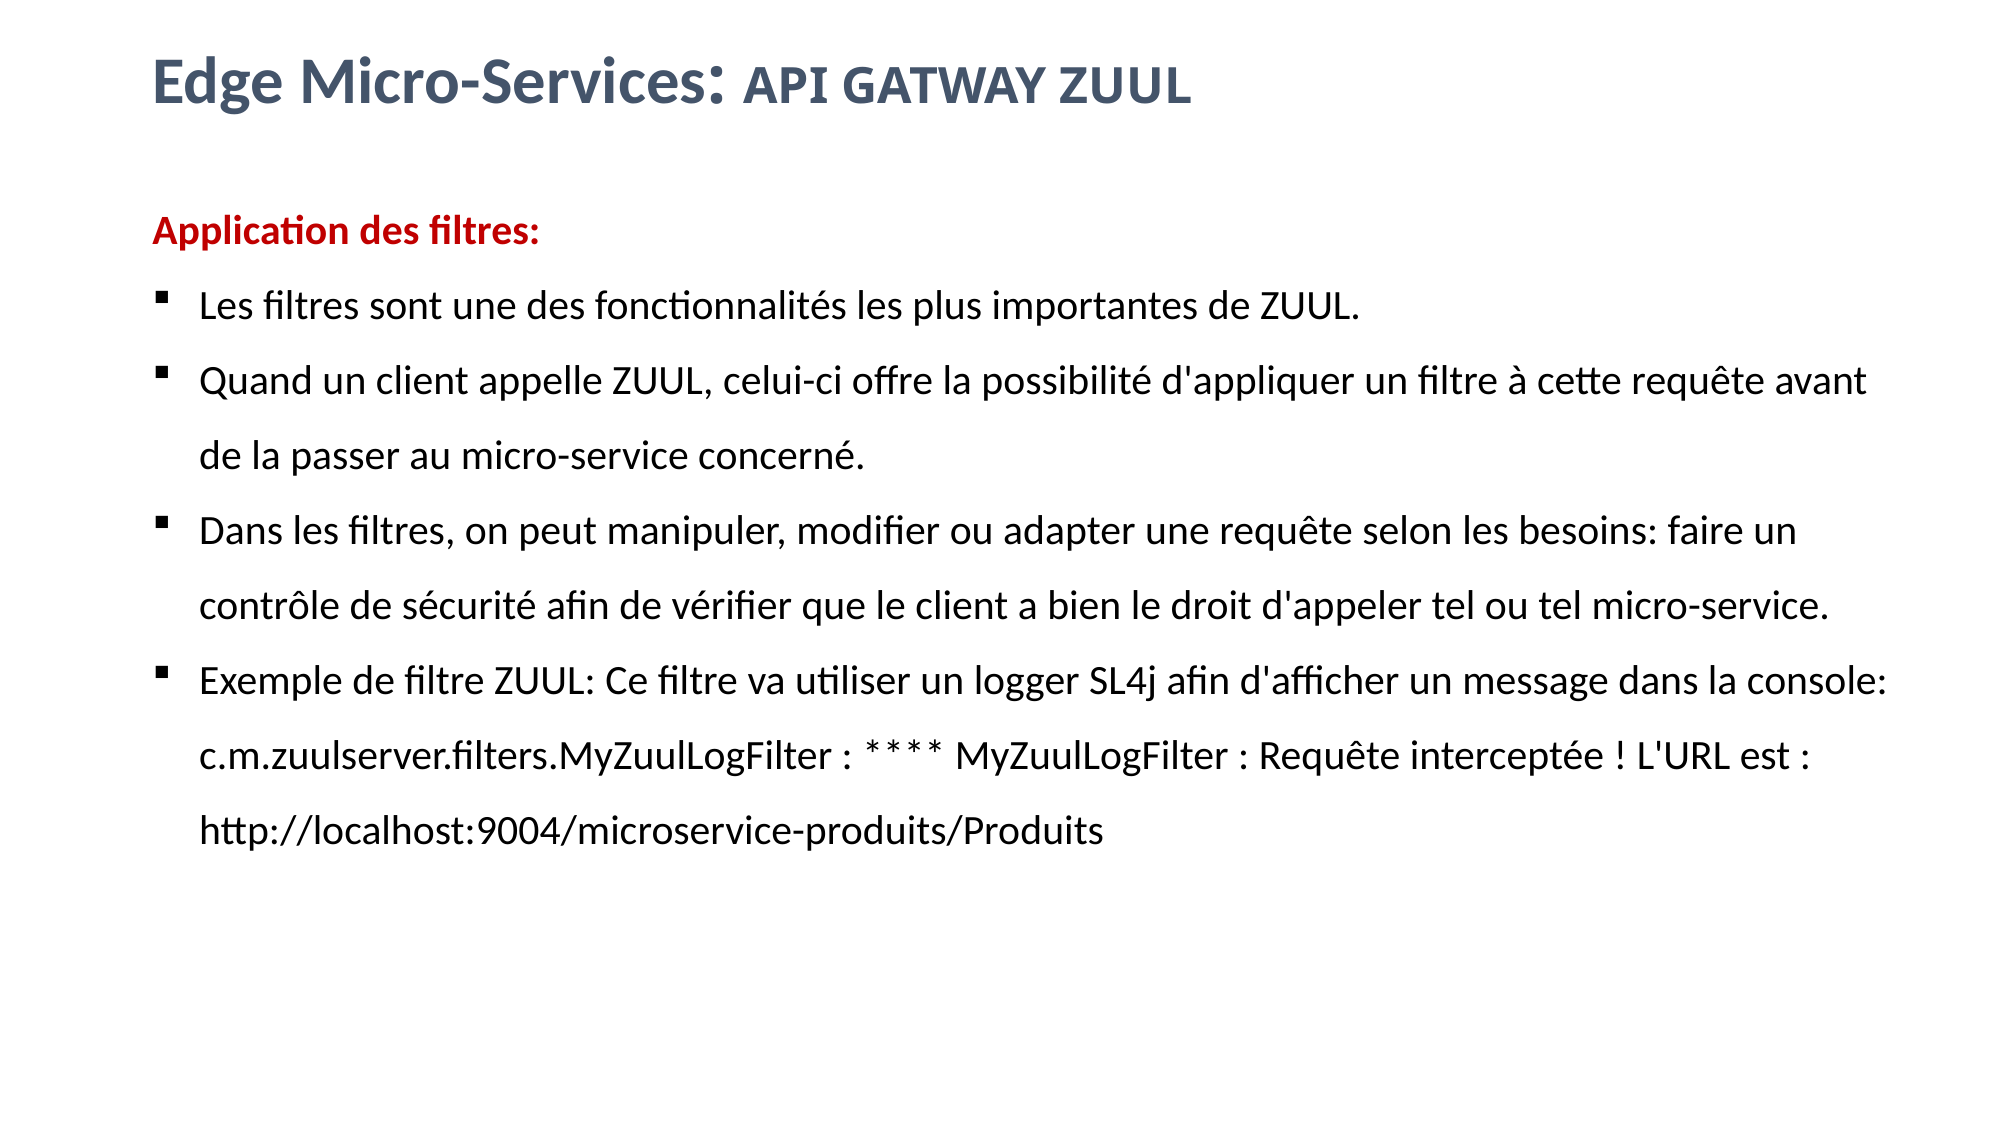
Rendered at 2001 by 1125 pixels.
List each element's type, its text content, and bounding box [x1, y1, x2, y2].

text_box Application des filtres: Les filtres sont une des fonctionnalités les plus importantes de ZUUL. Quand un client appelle ZUUL, celui-ci offre la possibilité d'appliquer un filtre à cette requête avant de la passer au micro-service concerné. Dans les filtres, on peut manipuler, modifier ou adapter une requête selon les besoins: faire un contrôle de sécurité afin de vérifier que le client a bien le droit d'appeler tel ou tel micro-service. Exemple de filtre ZUUL: Ce filtre va utiliser un logger SL4j afin d'afficher un message dans la console: c.m.zuulserver.filters.MyZuulLogFilter : **** MyZuulLogFilter : Requête interceptée ! L'URL est : http://localhost:9004/microservice-produits/Produits [137, 195, 1935, 860]
text_box Edge Micro-Services: API GATWAY ZUUL [137, 11, 1913, 154]
